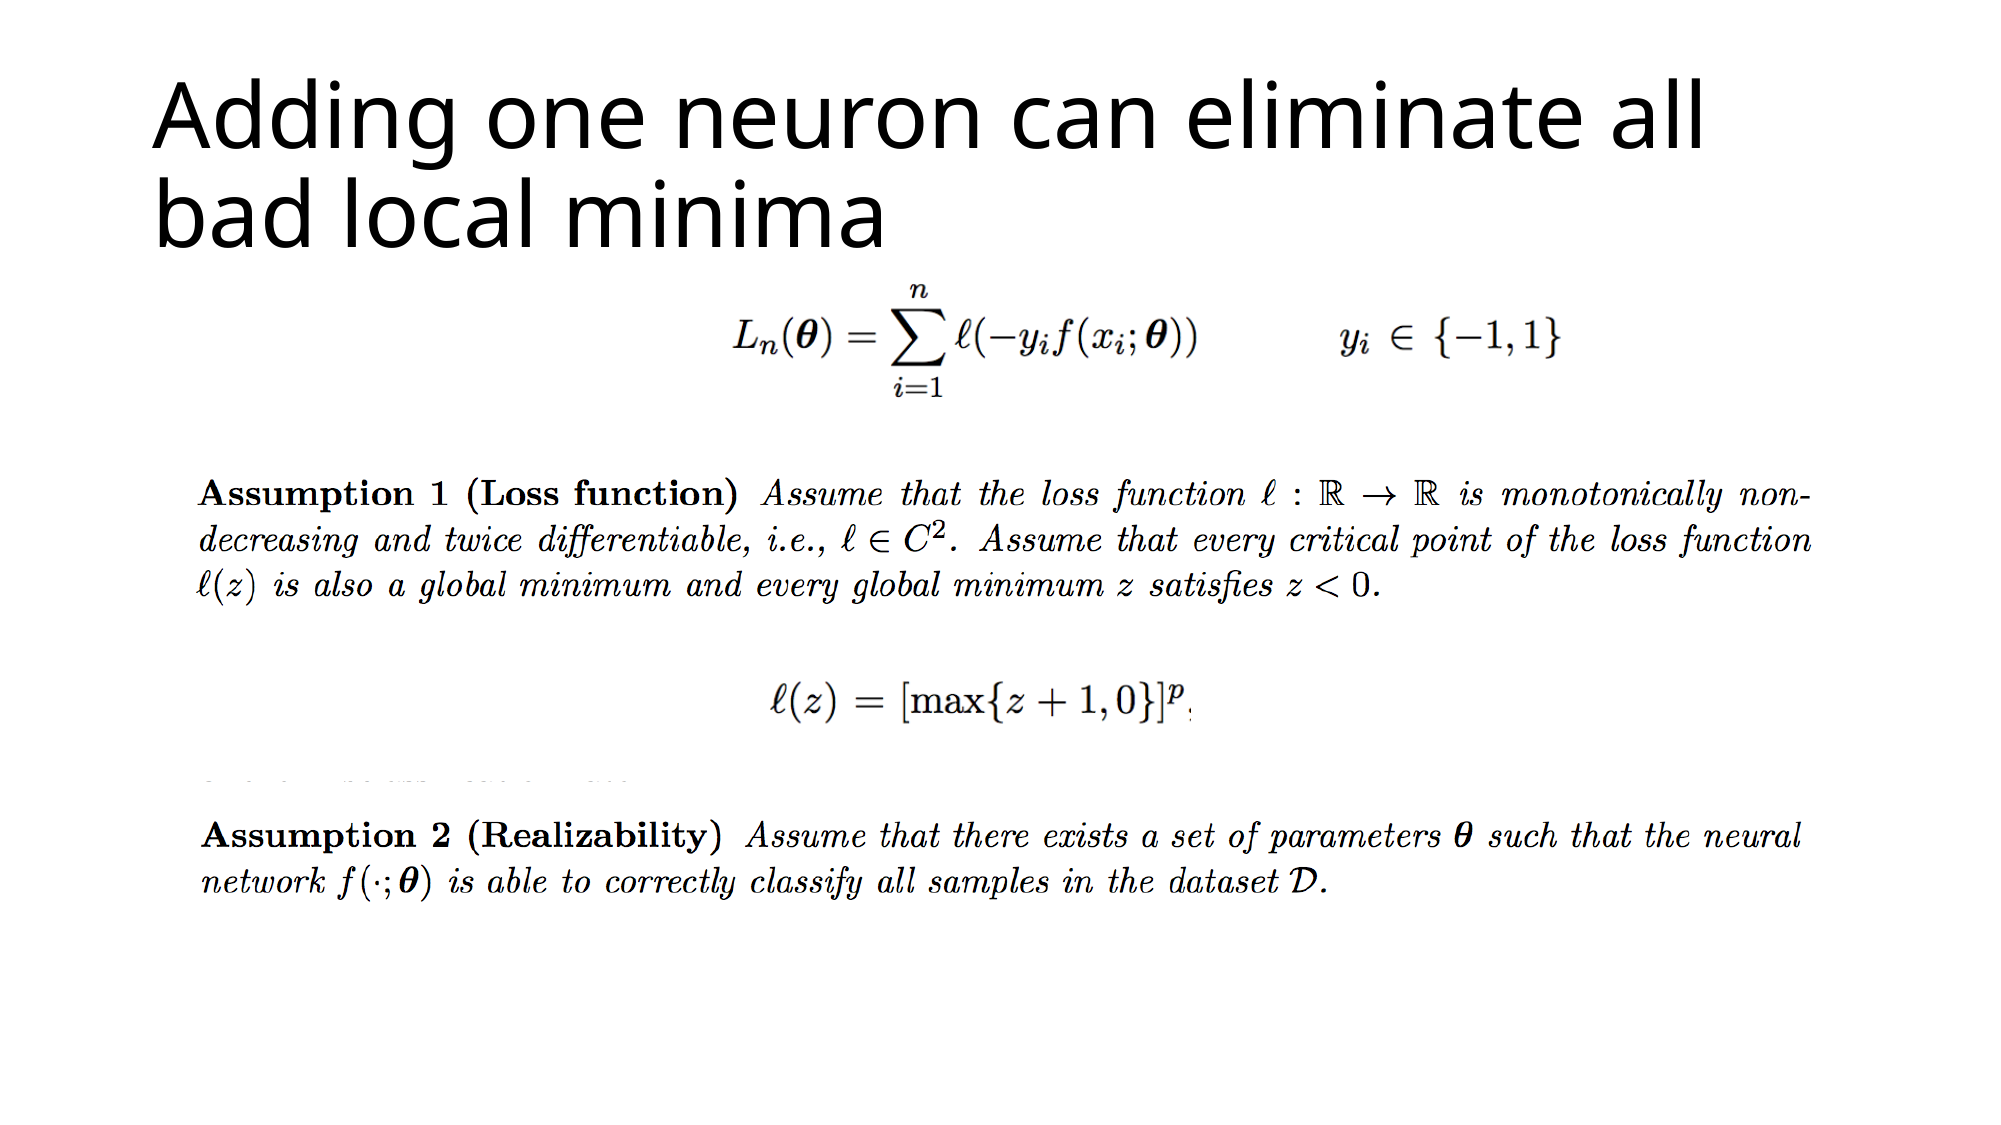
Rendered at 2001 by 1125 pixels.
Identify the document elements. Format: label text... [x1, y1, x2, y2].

picture [765, 676, 1191, 731]
picture [174, 452, 1825, 626]
picture [1333, 308, 1569, 378]
title Adding one neuron can eliminate all bad local minima [137, 59, 1863, 278]
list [694, 277, 1226, 421]
picture [174, 781, 1825, 921]
